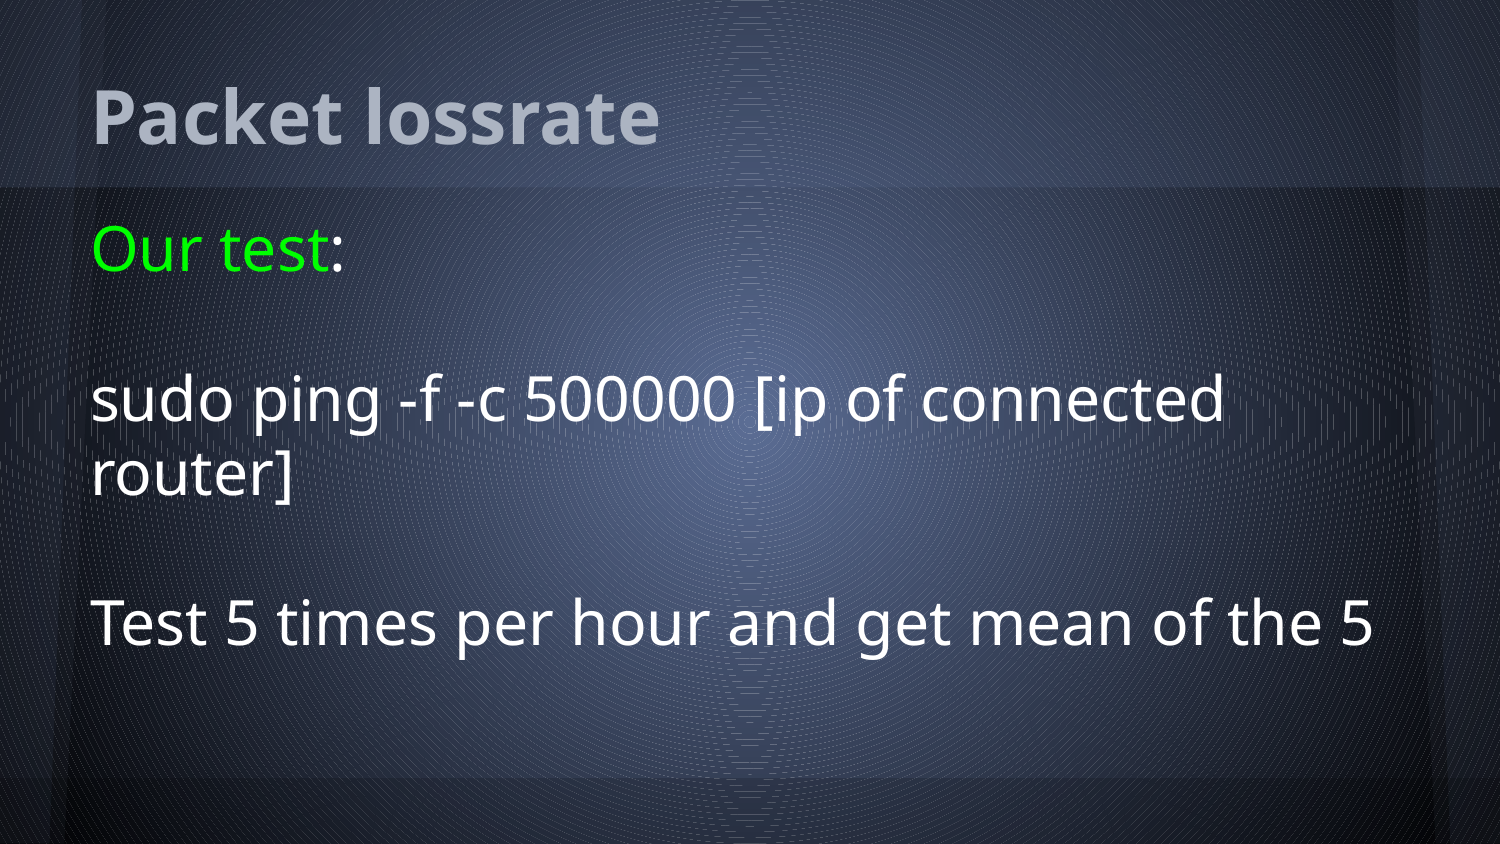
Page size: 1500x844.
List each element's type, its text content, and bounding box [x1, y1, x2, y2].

list Our test: sudo ping -f -c 500000 [ip of connected router] Test 5 times per hour and get mean of the 5 [75, 193, 1425, 805]
title Packet lossrate [75, 33, 1425, 175]
